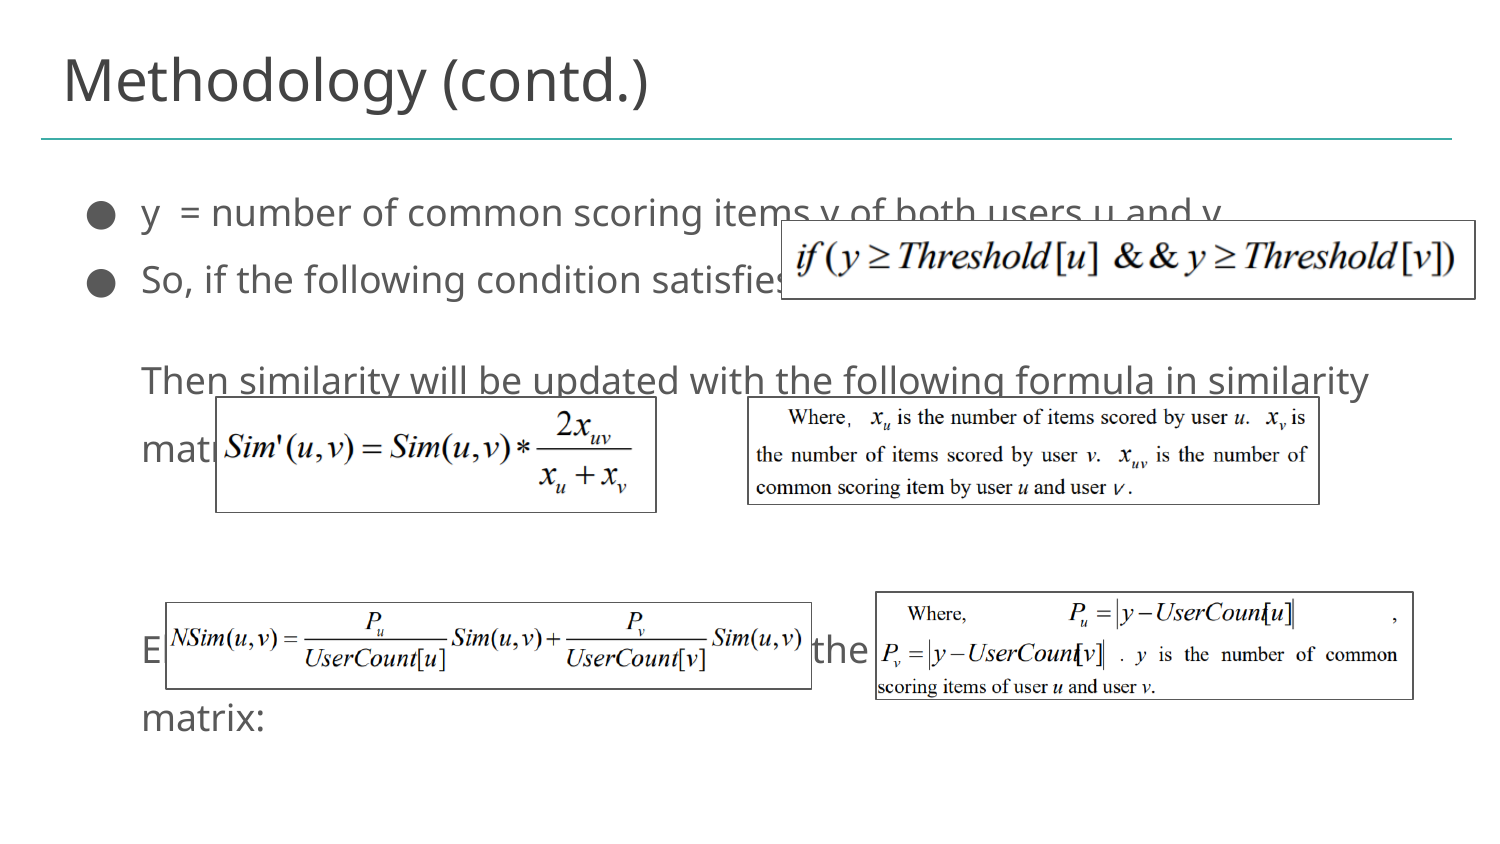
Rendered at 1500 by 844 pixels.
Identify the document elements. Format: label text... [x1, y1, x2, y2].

picture [166, 602, 812, 689]
list y = number of common scoring items y of both users u and v. So, if the following condition satisfies, Then similarity will be updated with the following formula in similarity matrix: Else, the similarity will be update with the following formula in similarity matrix: Step 4: Find k nearest neighbors of the user to form a recommendation list. [51, 151, 1500, 822]
title Methodology (contd.) [47, 27, 1446, 122]
picture [216, 397, 656, 512]
picture [876, 592, 1413, 699]
picture [748, 397, 1319, 504]
picture [781, 220, 1475, 299]
